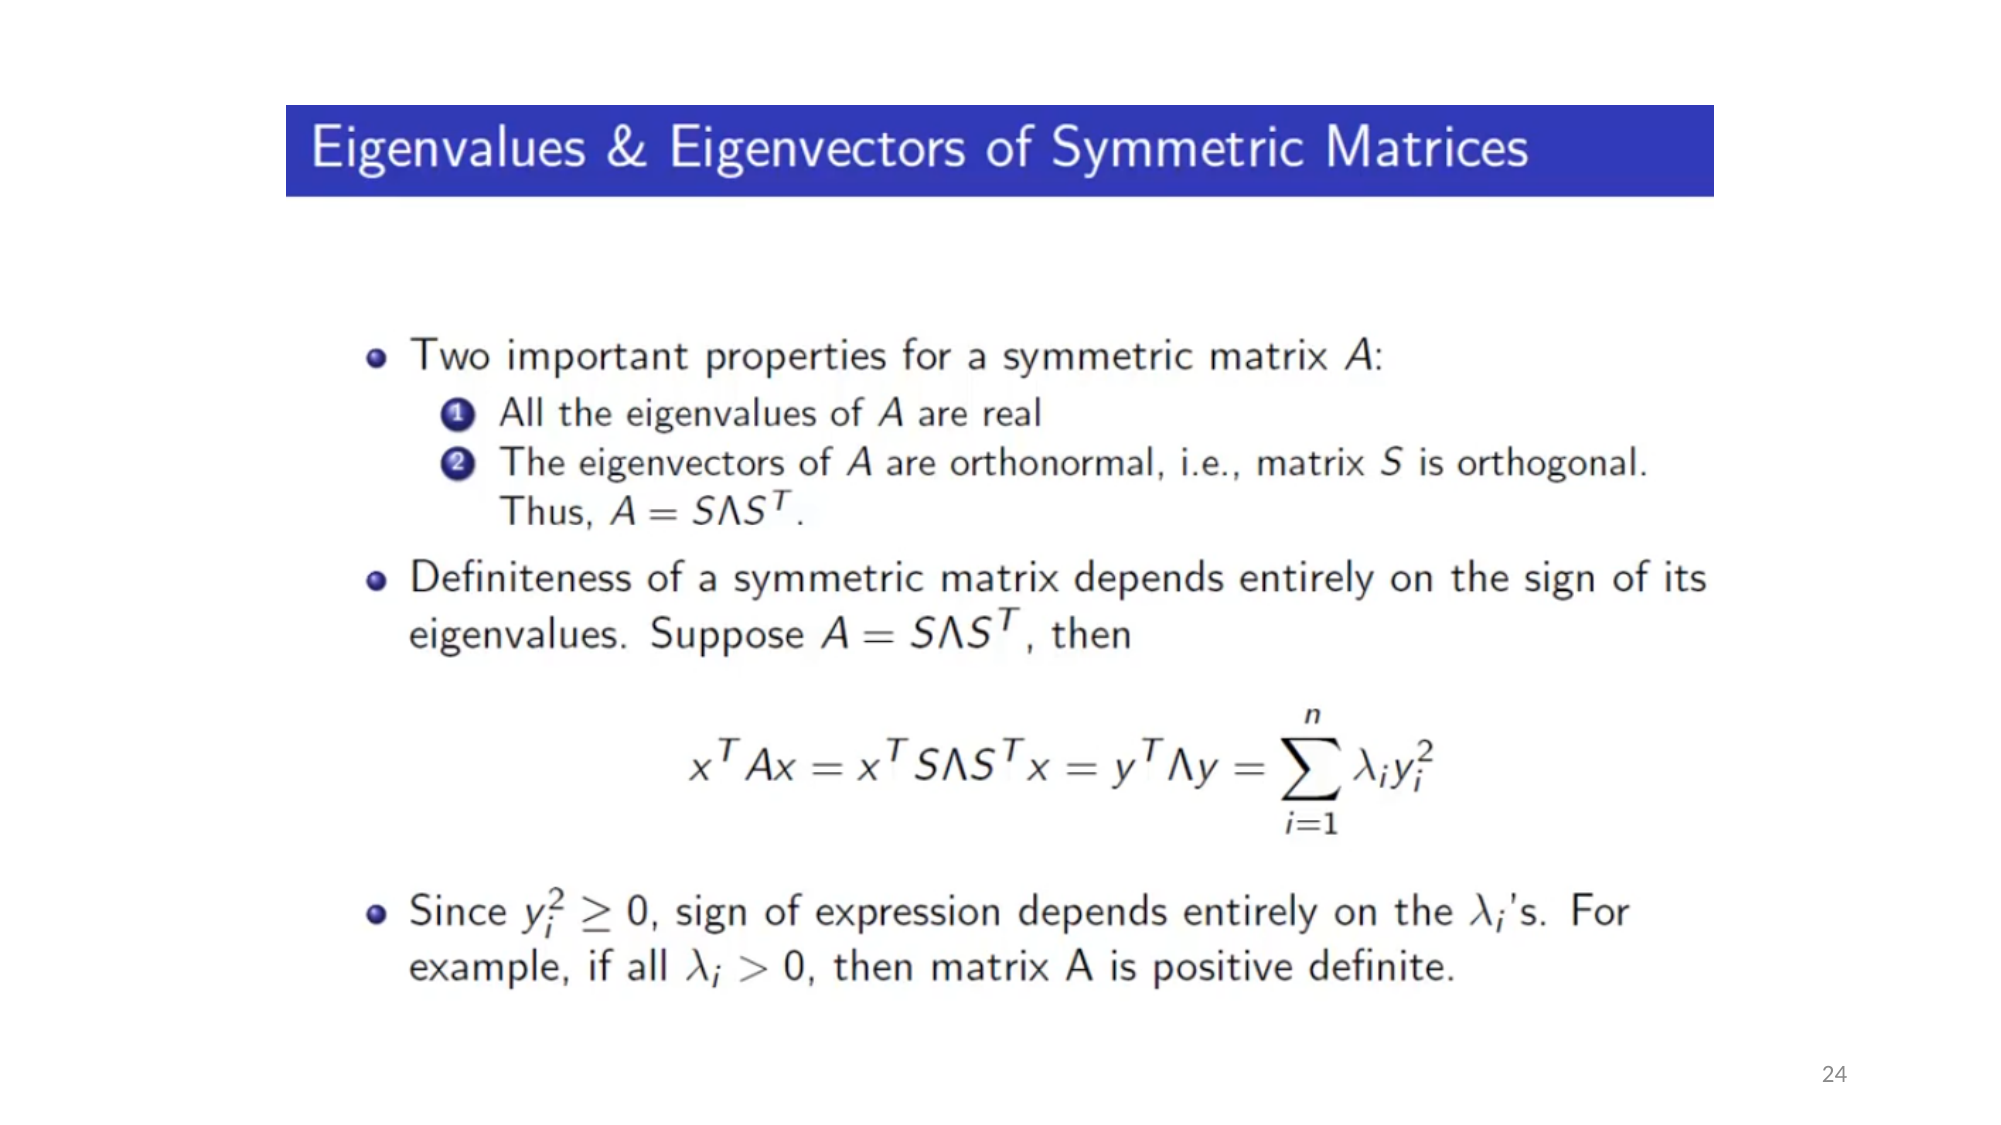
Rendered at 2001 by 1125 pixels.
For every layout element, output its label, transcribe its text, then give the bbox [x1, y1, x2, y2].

slide_number 24 [1412, 1042, 1863, 1103]
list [285, 105, 1714, 1020]
